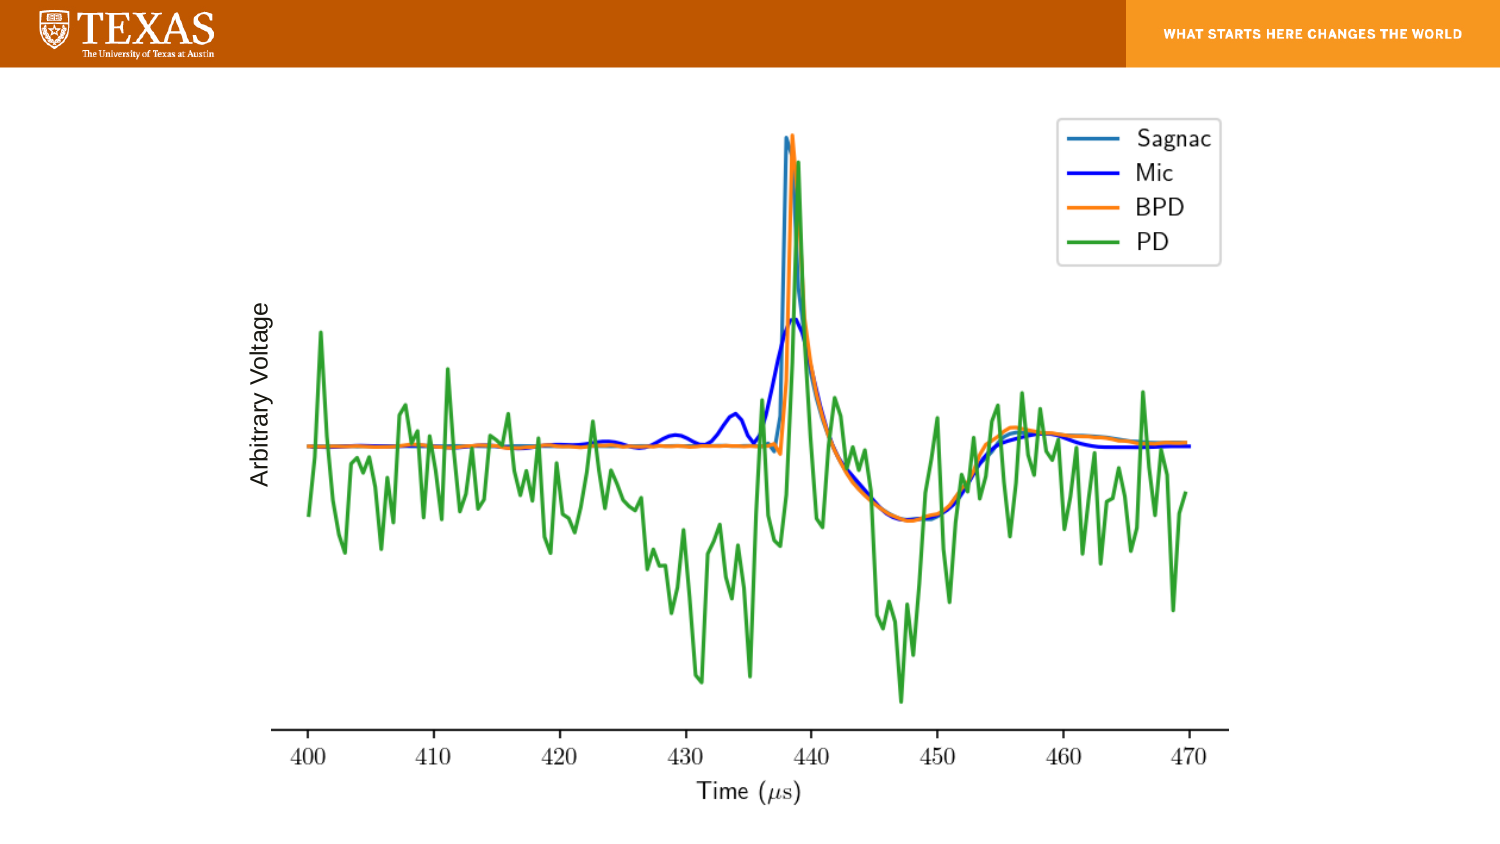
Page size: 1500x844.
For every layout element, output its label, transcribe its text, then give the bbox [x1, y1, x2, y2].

text_box Arbitrary Voltage [235, 282, 266, 503]
picture [0, 0, 1500, 844]
